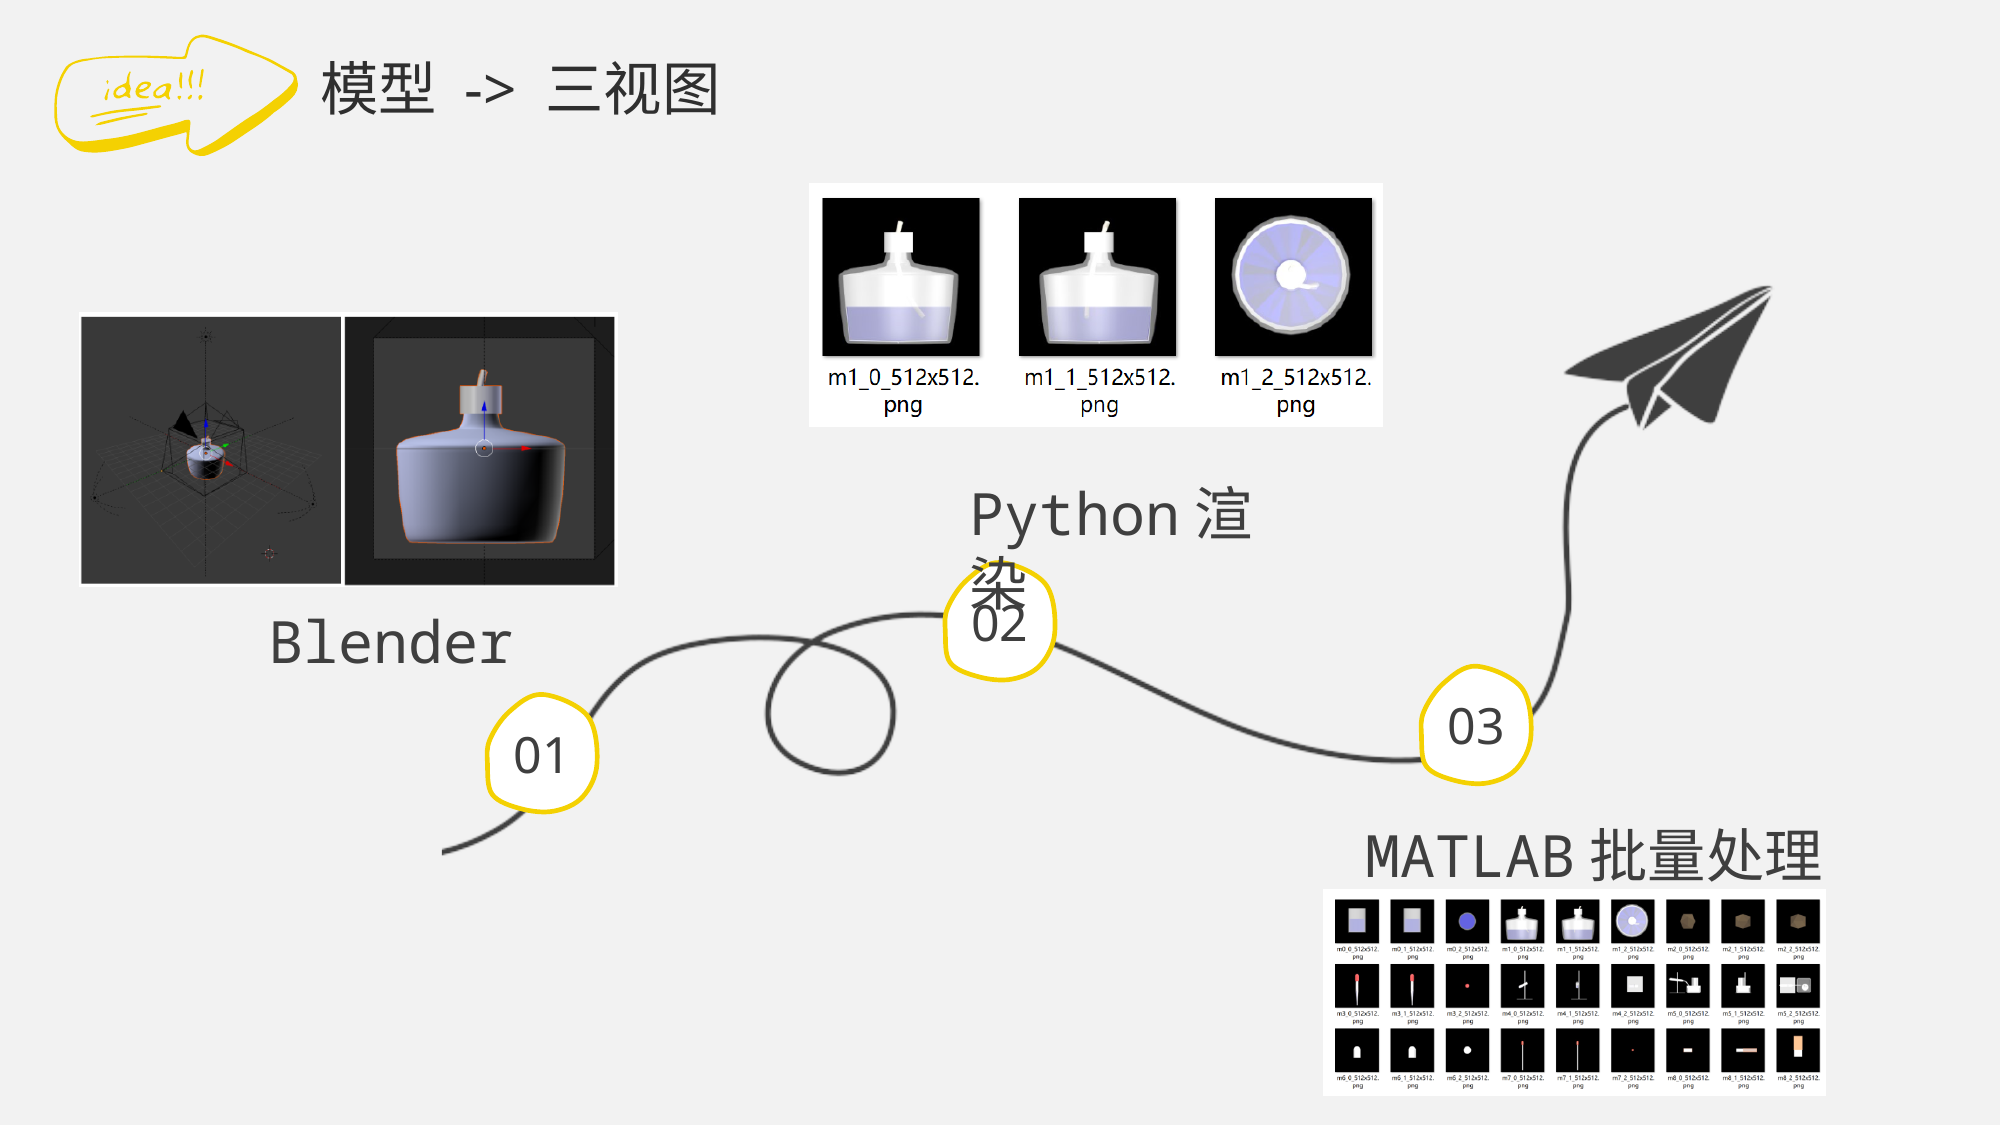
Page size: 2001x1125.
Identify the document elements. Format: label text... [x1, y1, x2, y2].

text_box [54, 34, 298, 157]
text_box MATLAB批量处理 [1351, 812, 1854, 897]
text_box 模型 -> 三视图 [306, 44, 1095, 130]
text_box Blender [150, 597, 441, 683]
picture [1323, 889, 1826, 1096]
picture [79, 183, 1775, 862]
